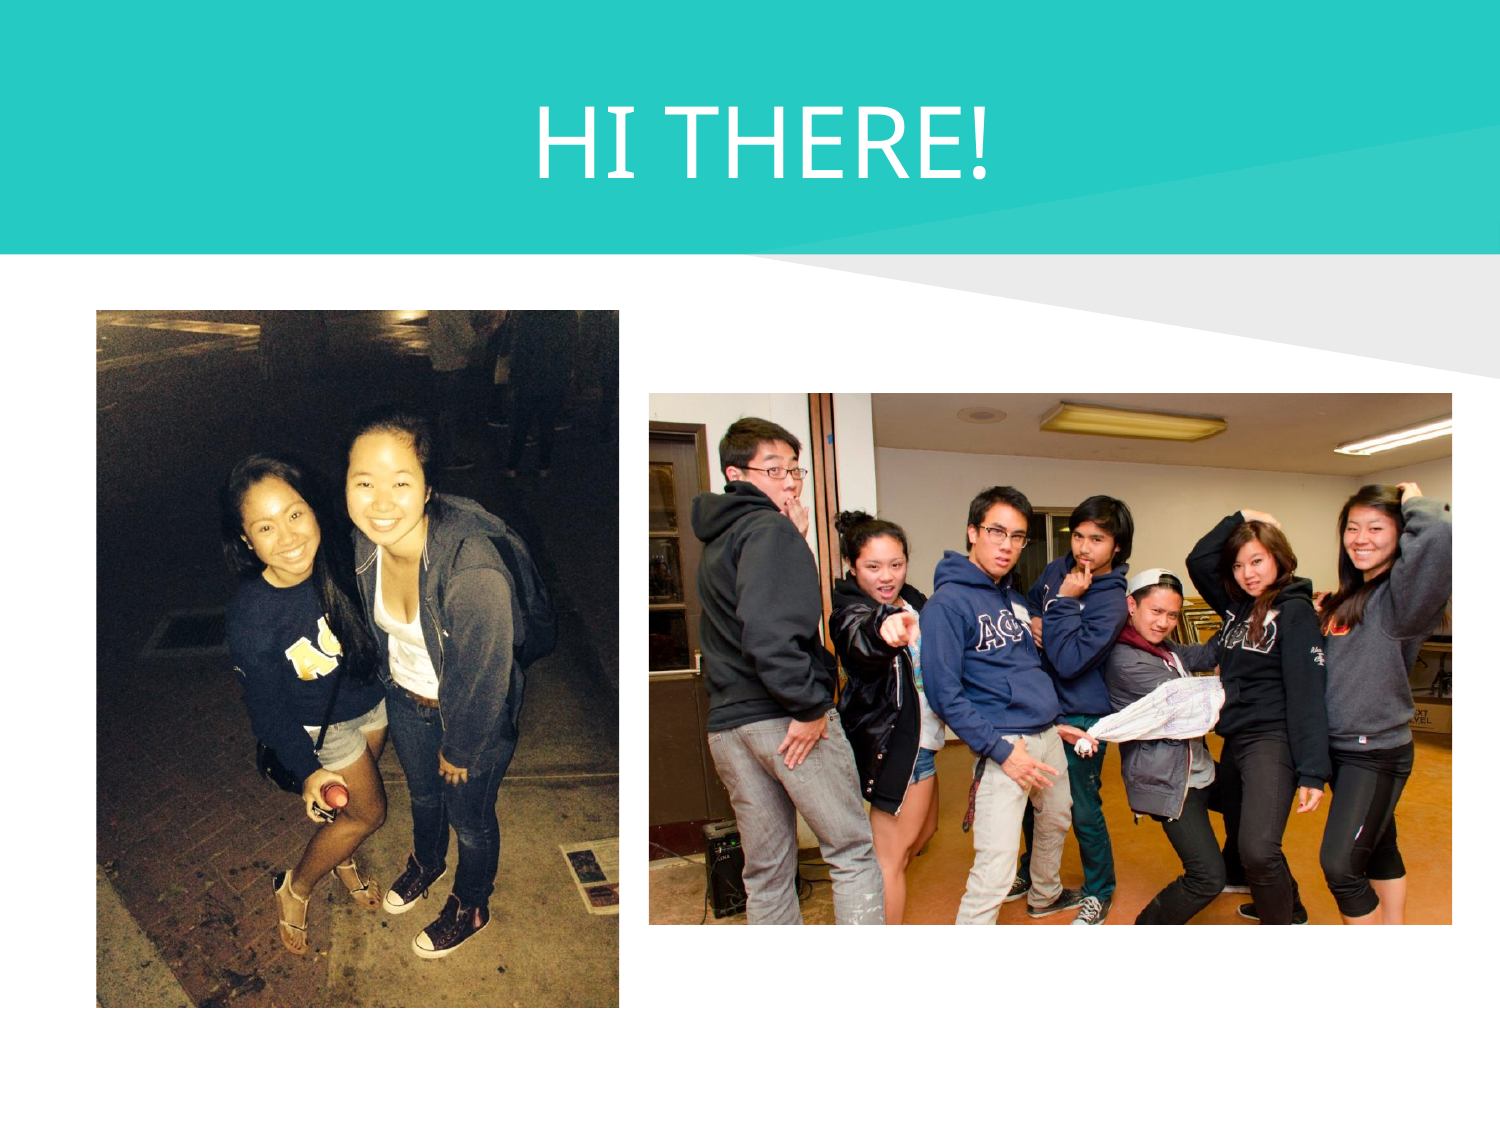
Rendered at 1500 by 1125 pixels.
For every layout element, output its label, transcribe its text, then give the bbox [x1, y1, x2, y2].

text_box [648, 393, 1453, 925]
title HI THERE! [75, 45, 1425, 233]
text_box [96, 310, 620, 1008]
